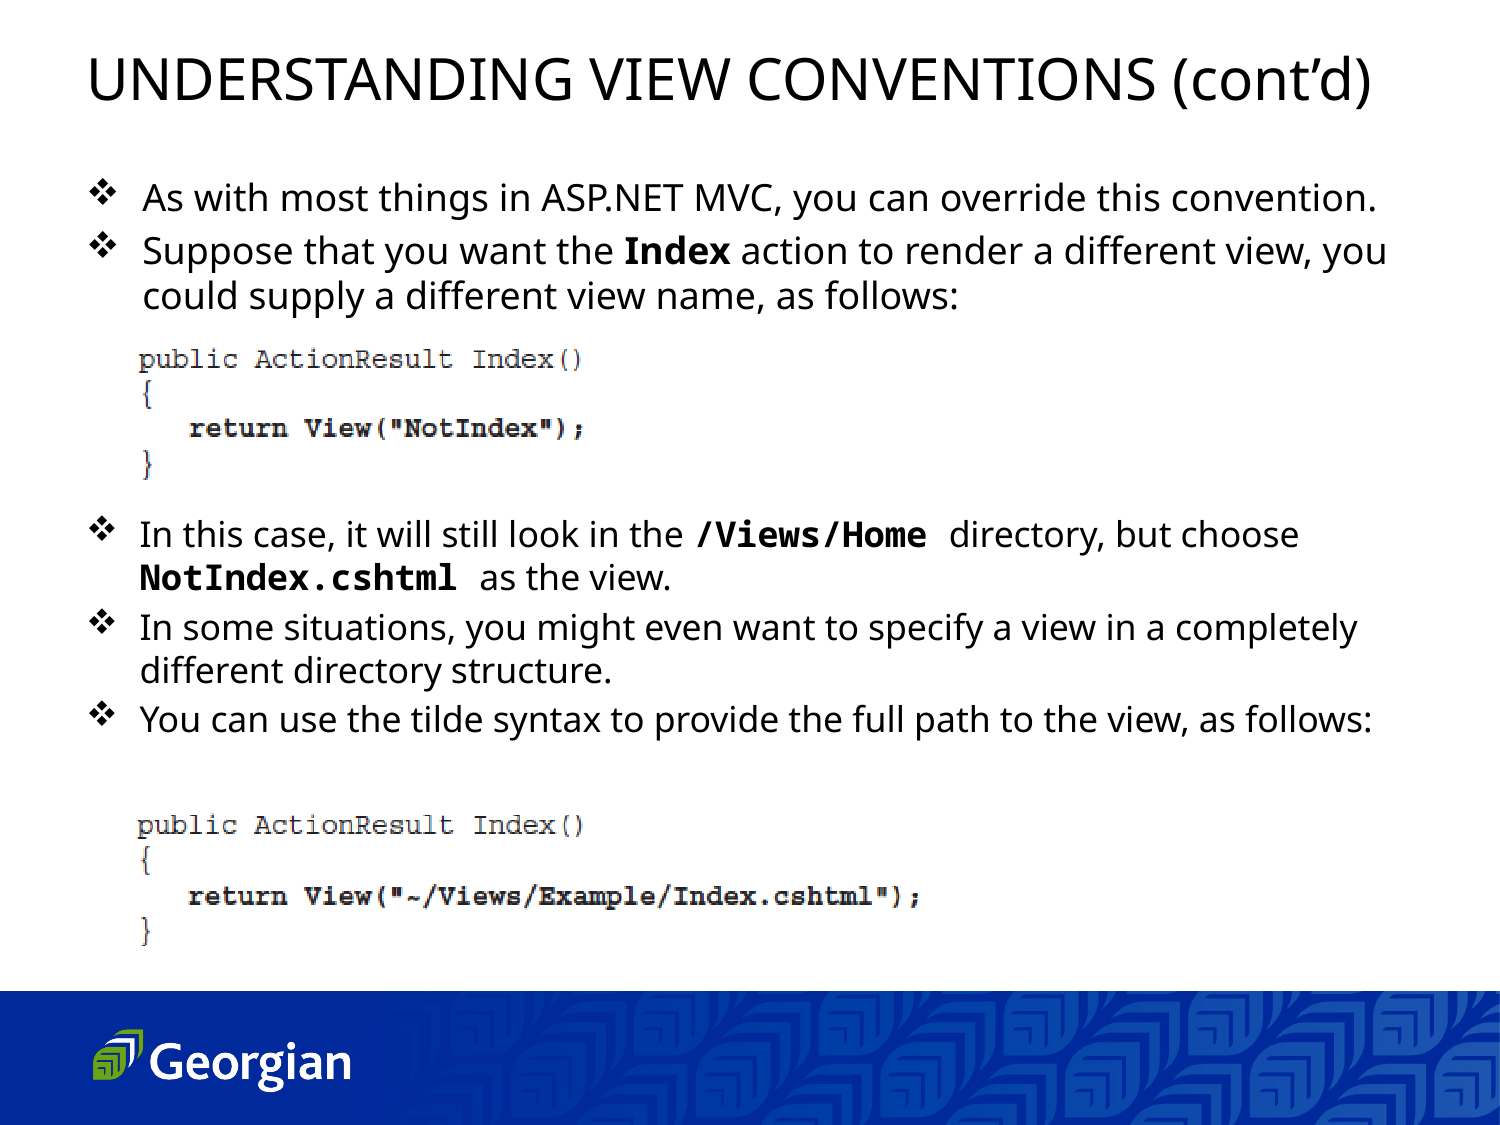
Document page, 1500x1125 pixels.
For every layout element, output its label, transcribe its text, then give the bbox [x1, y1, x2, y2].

picture [127, 802, 937, 966]
list As with most things in ASP.NET MVC, you can override this convention. Suppose that you want the Index action to render a different view, you could supply a different view name, as follows: [71, 166, 1457, 339]
list UNDERSTANDING VIEW CONVENTIONS (cont’d) [71, 22, 1457, 146]
text_box In this case, it will still look in the /Views/Home directory, but choose NotIndex.cshtml as the view. In some situations, you might even want to specify a view in a completely different directory structure. You can use the tilde syntax to provide the full path to the view, as follows: [71, 504, 1457, 783]
picture [0, 991, 1500, 1125]
picture [127, 338, 614, 494]
